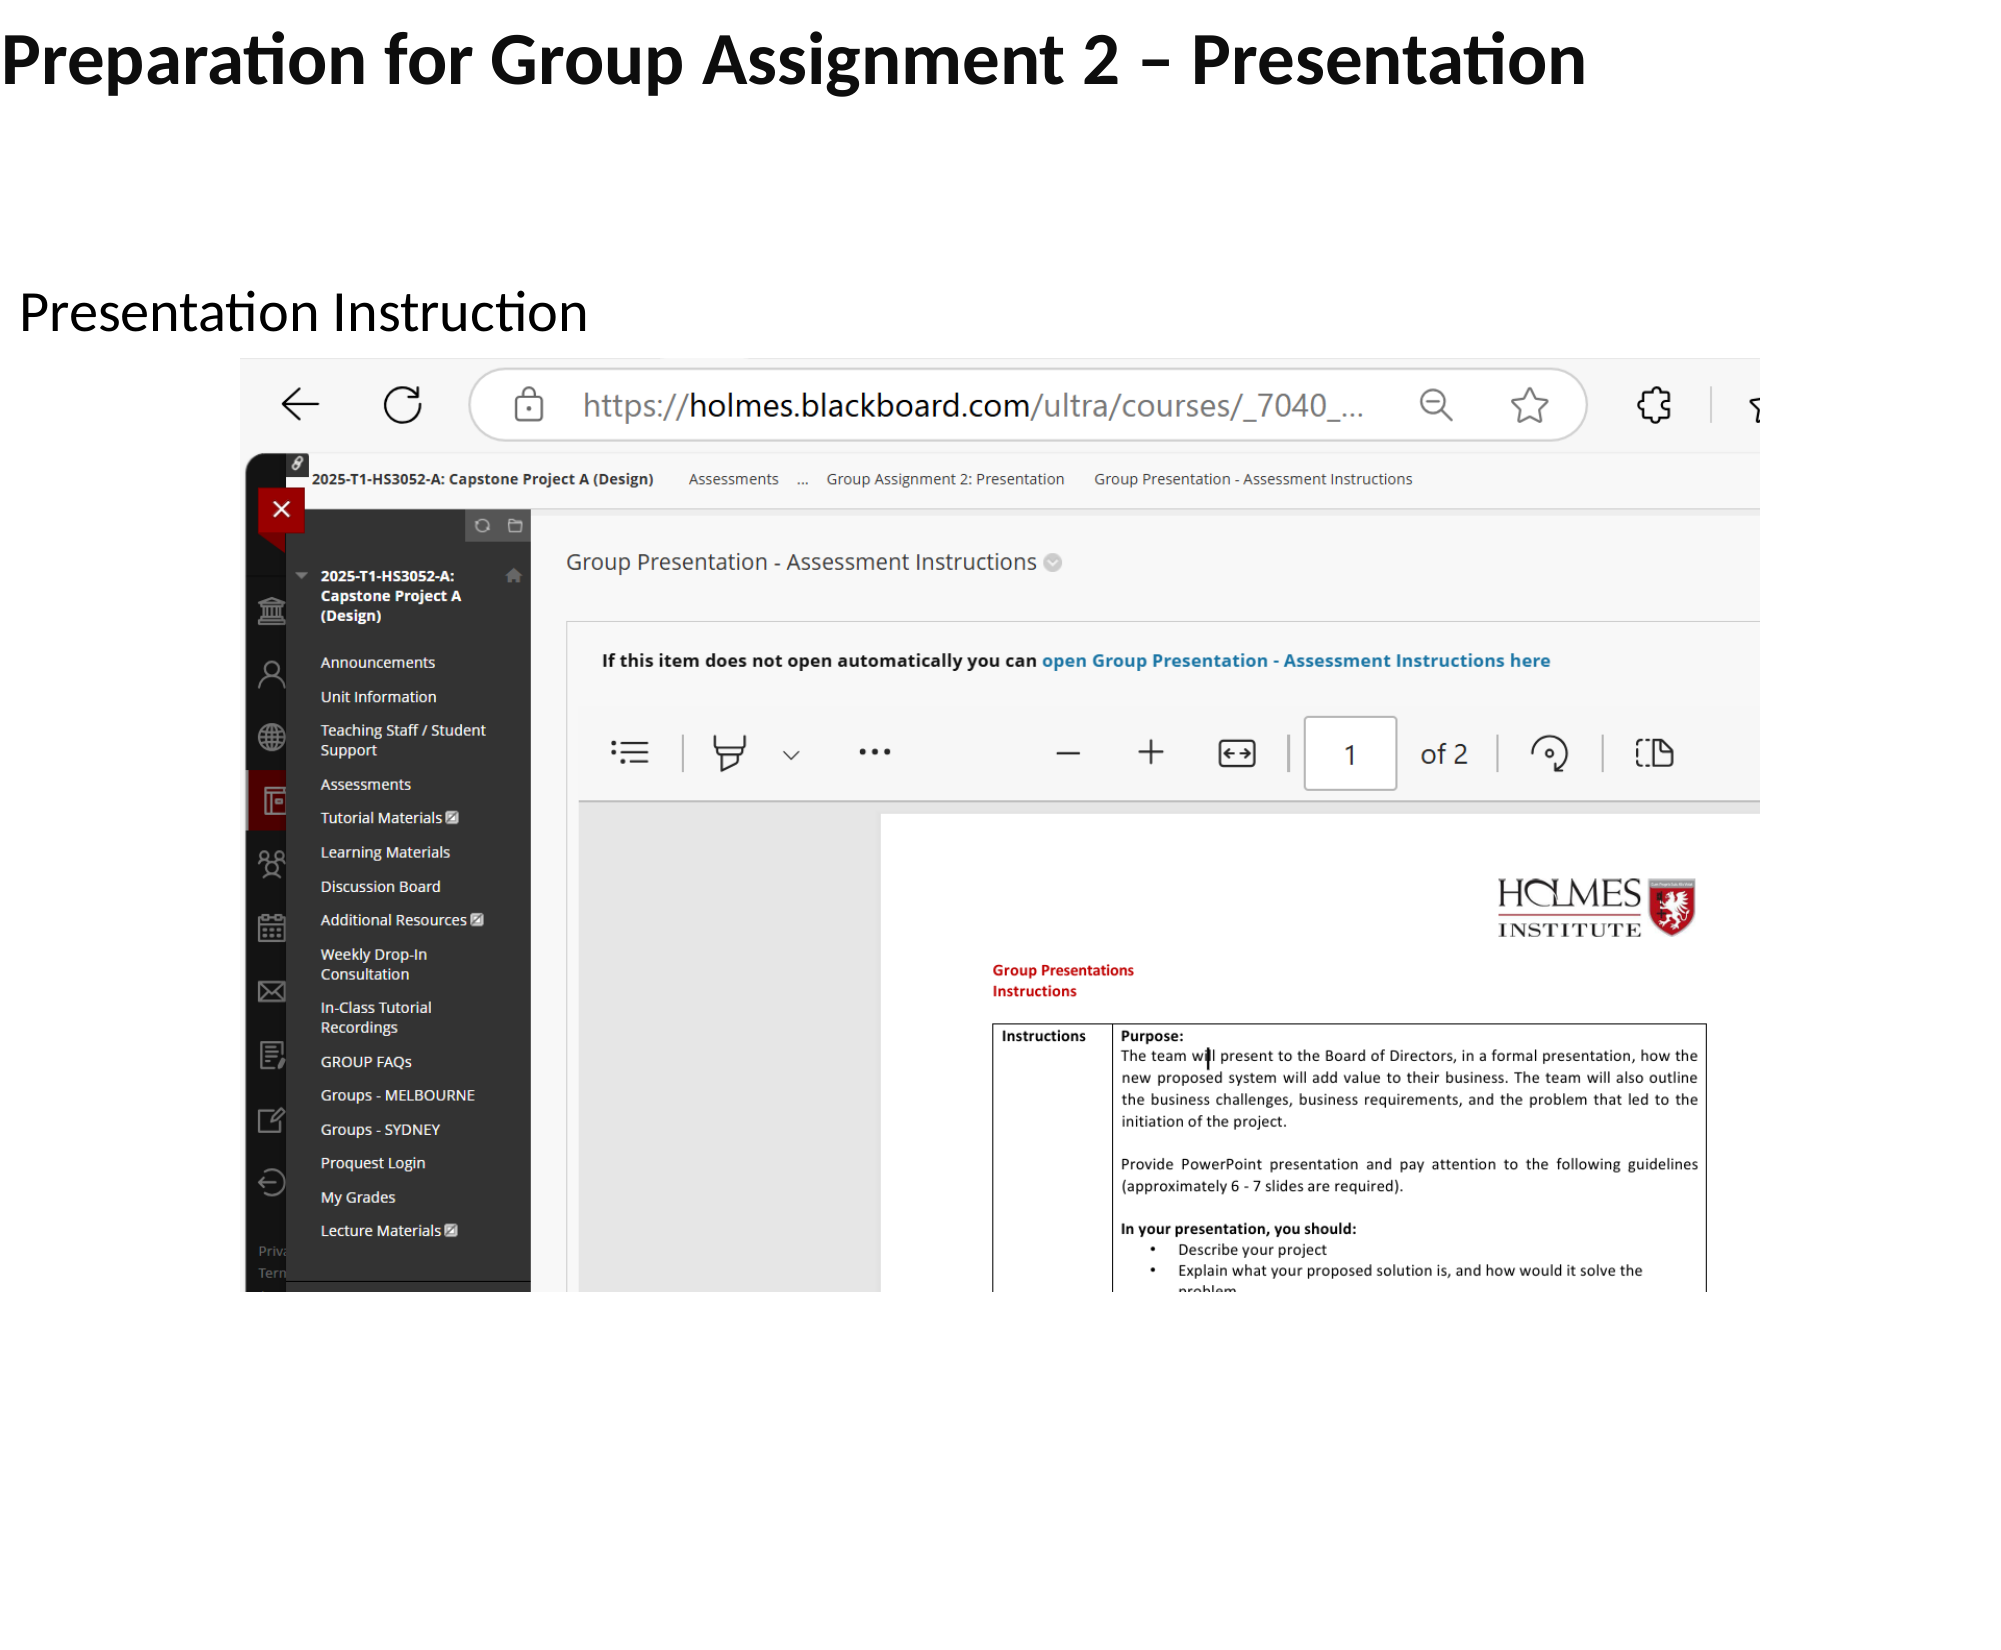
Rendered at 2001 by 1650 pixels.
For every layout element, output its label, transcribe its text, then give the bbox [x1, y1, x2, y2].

text_box Presentation Instruction [4, 230, 2000, 351]
title Preparation for Group Assignment 2 – Presentation [1, 2, 2000, 100]
picture [239, 357, 1761, 1293]
